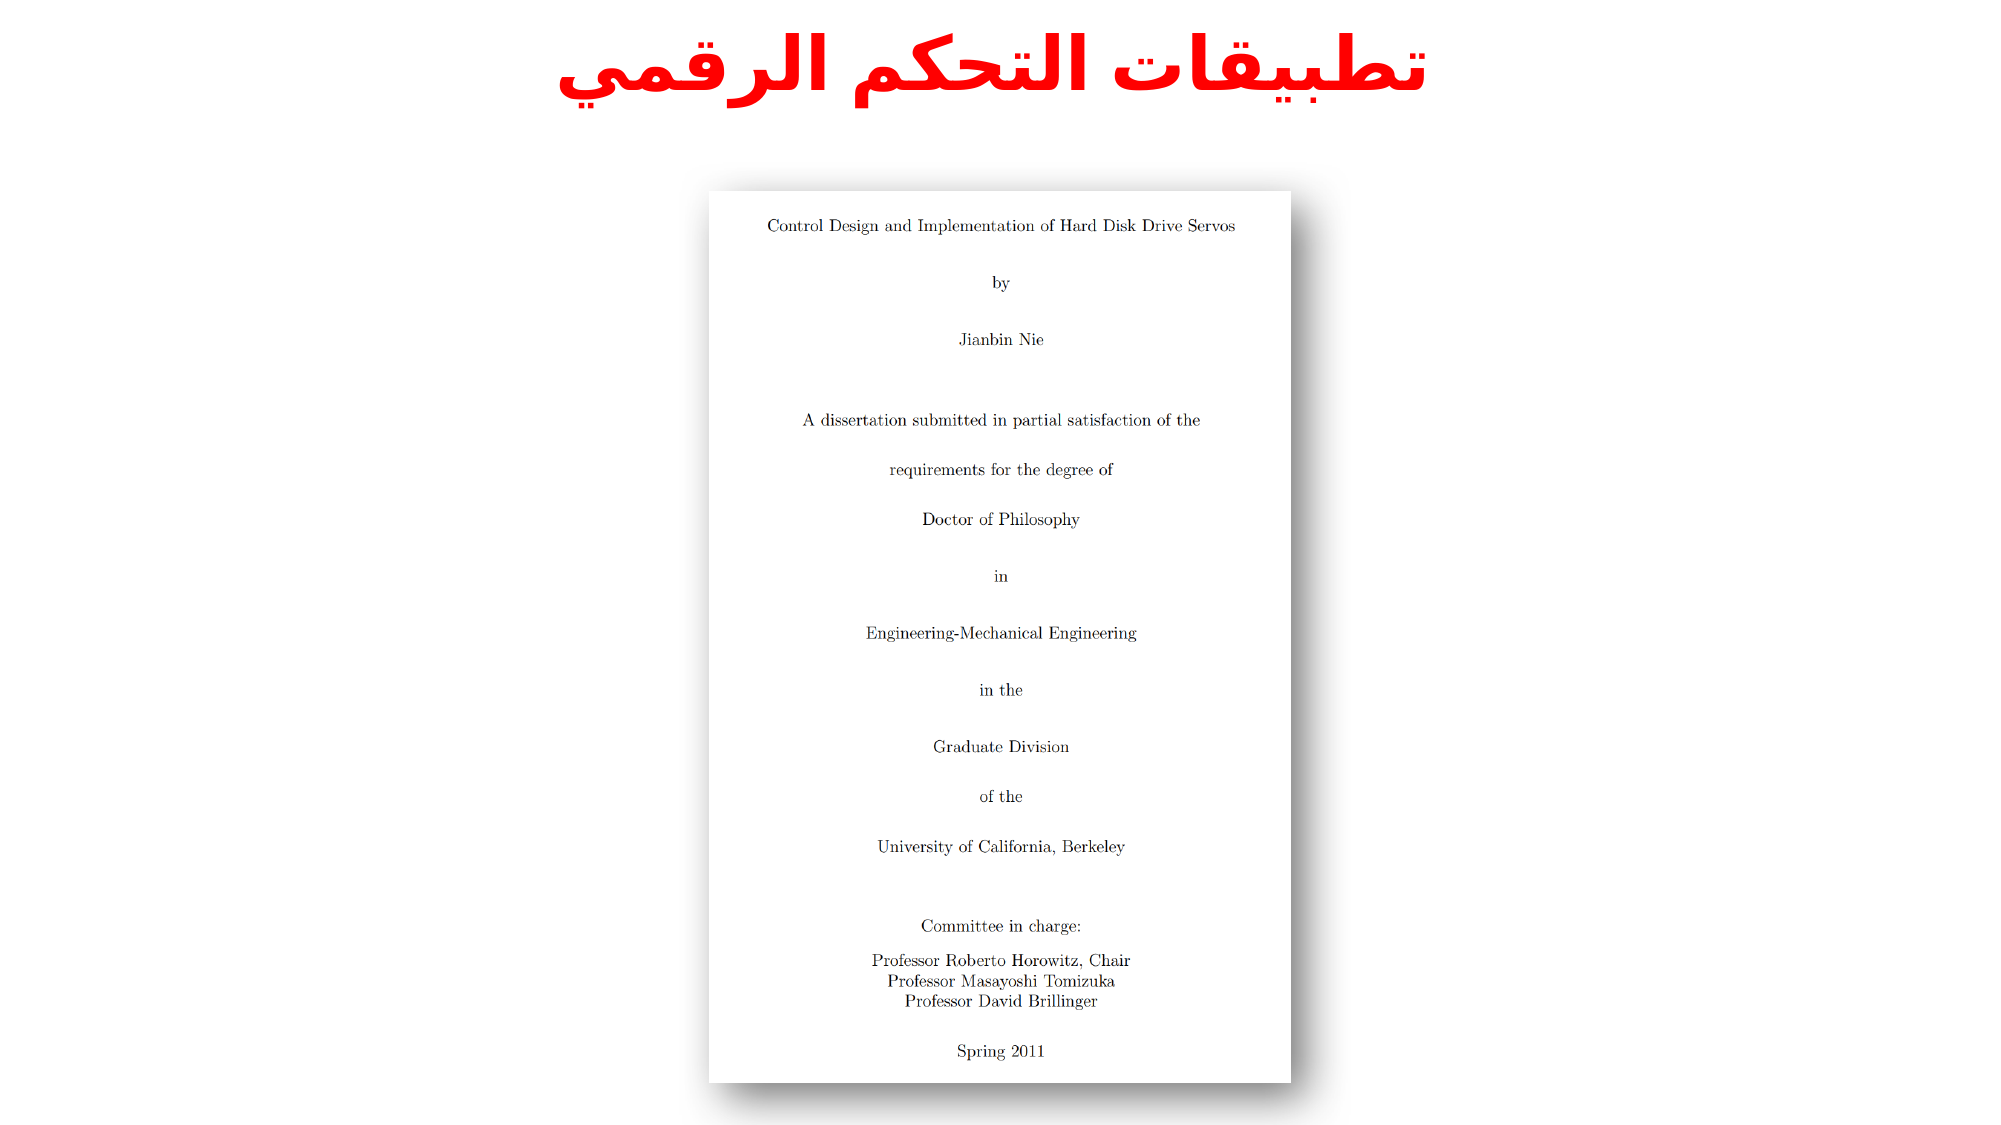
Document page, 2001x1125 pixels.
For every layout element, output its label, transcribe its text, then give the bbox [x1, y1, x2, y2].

title تطبيقات التحكم الرقمي [130, 0, 1856, 134]
picture [709, 191, 1291, 1083]
